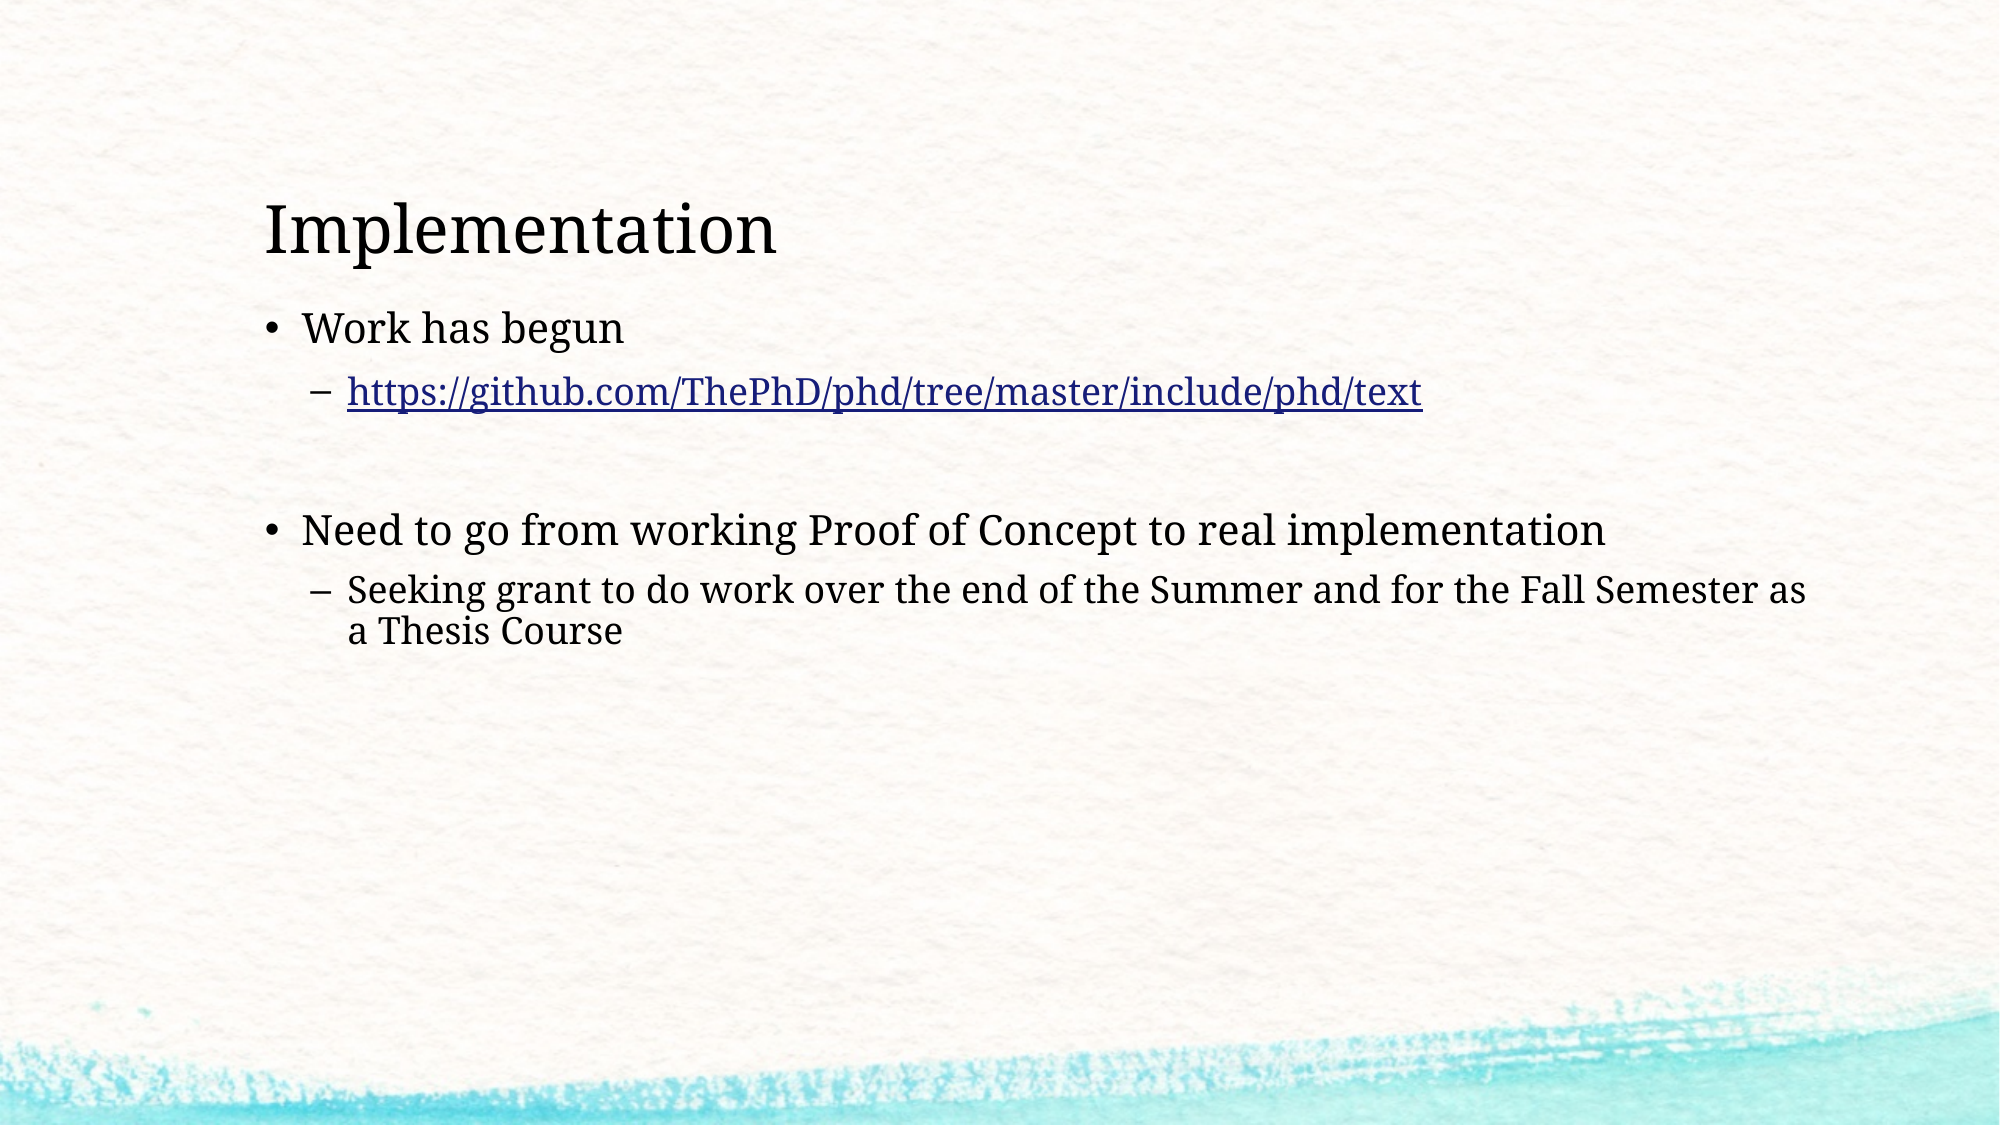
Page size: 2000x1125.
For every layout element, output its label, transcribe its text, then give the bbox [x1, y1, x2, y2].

picture [0, 0, 2000, 1125]
title Implementation [249, 87, 1825, 275]
list Work has begun https://github.com/ThePhD/phd/tree/master/include/phd/text Need to go from working Proof of Concept to real implementation Seeking grant to do work over the end of the Summer and for the Fall Semester as a Thesis Course [249, 299, 1825, 988]
